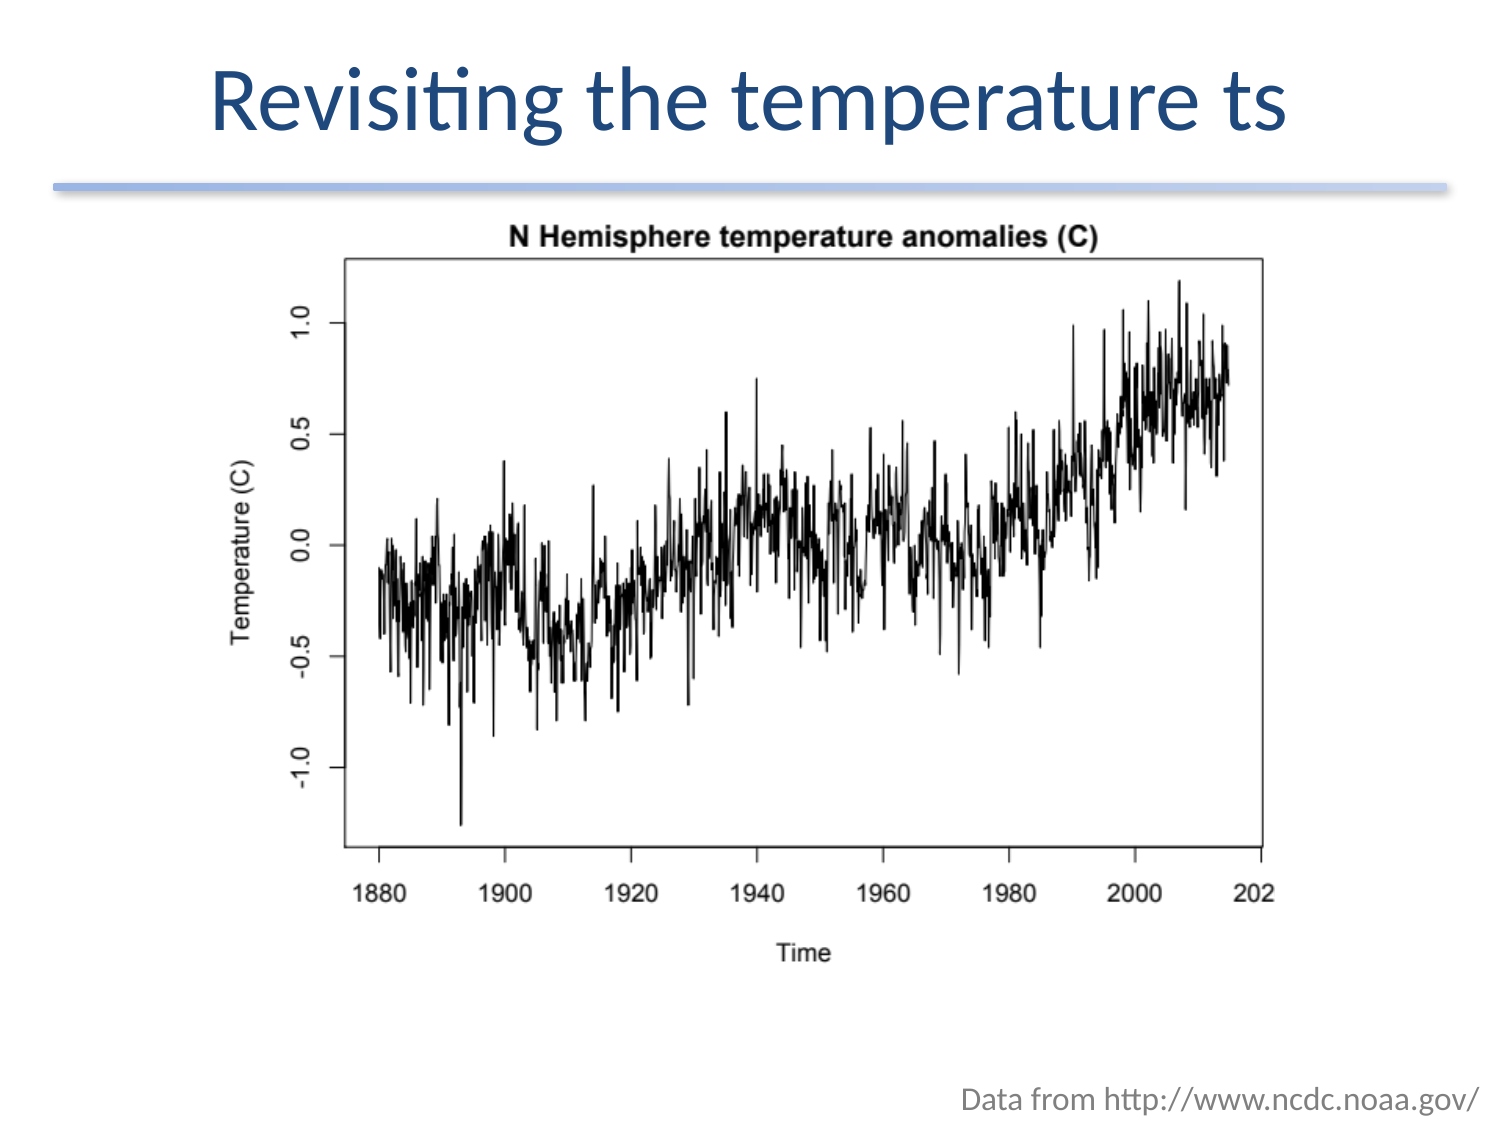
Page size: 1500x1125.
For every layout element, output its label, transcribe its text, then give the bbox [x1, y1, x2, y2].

title Revisiting the temperature ts [0, 0, 1500, 188]
text_box [53, 183, 1447, 191]
picture [224, 214, 1276, 966]
text_box Data from http://www.ncdc.noaa.gov/ [945, 1069, 1496, 1125]
